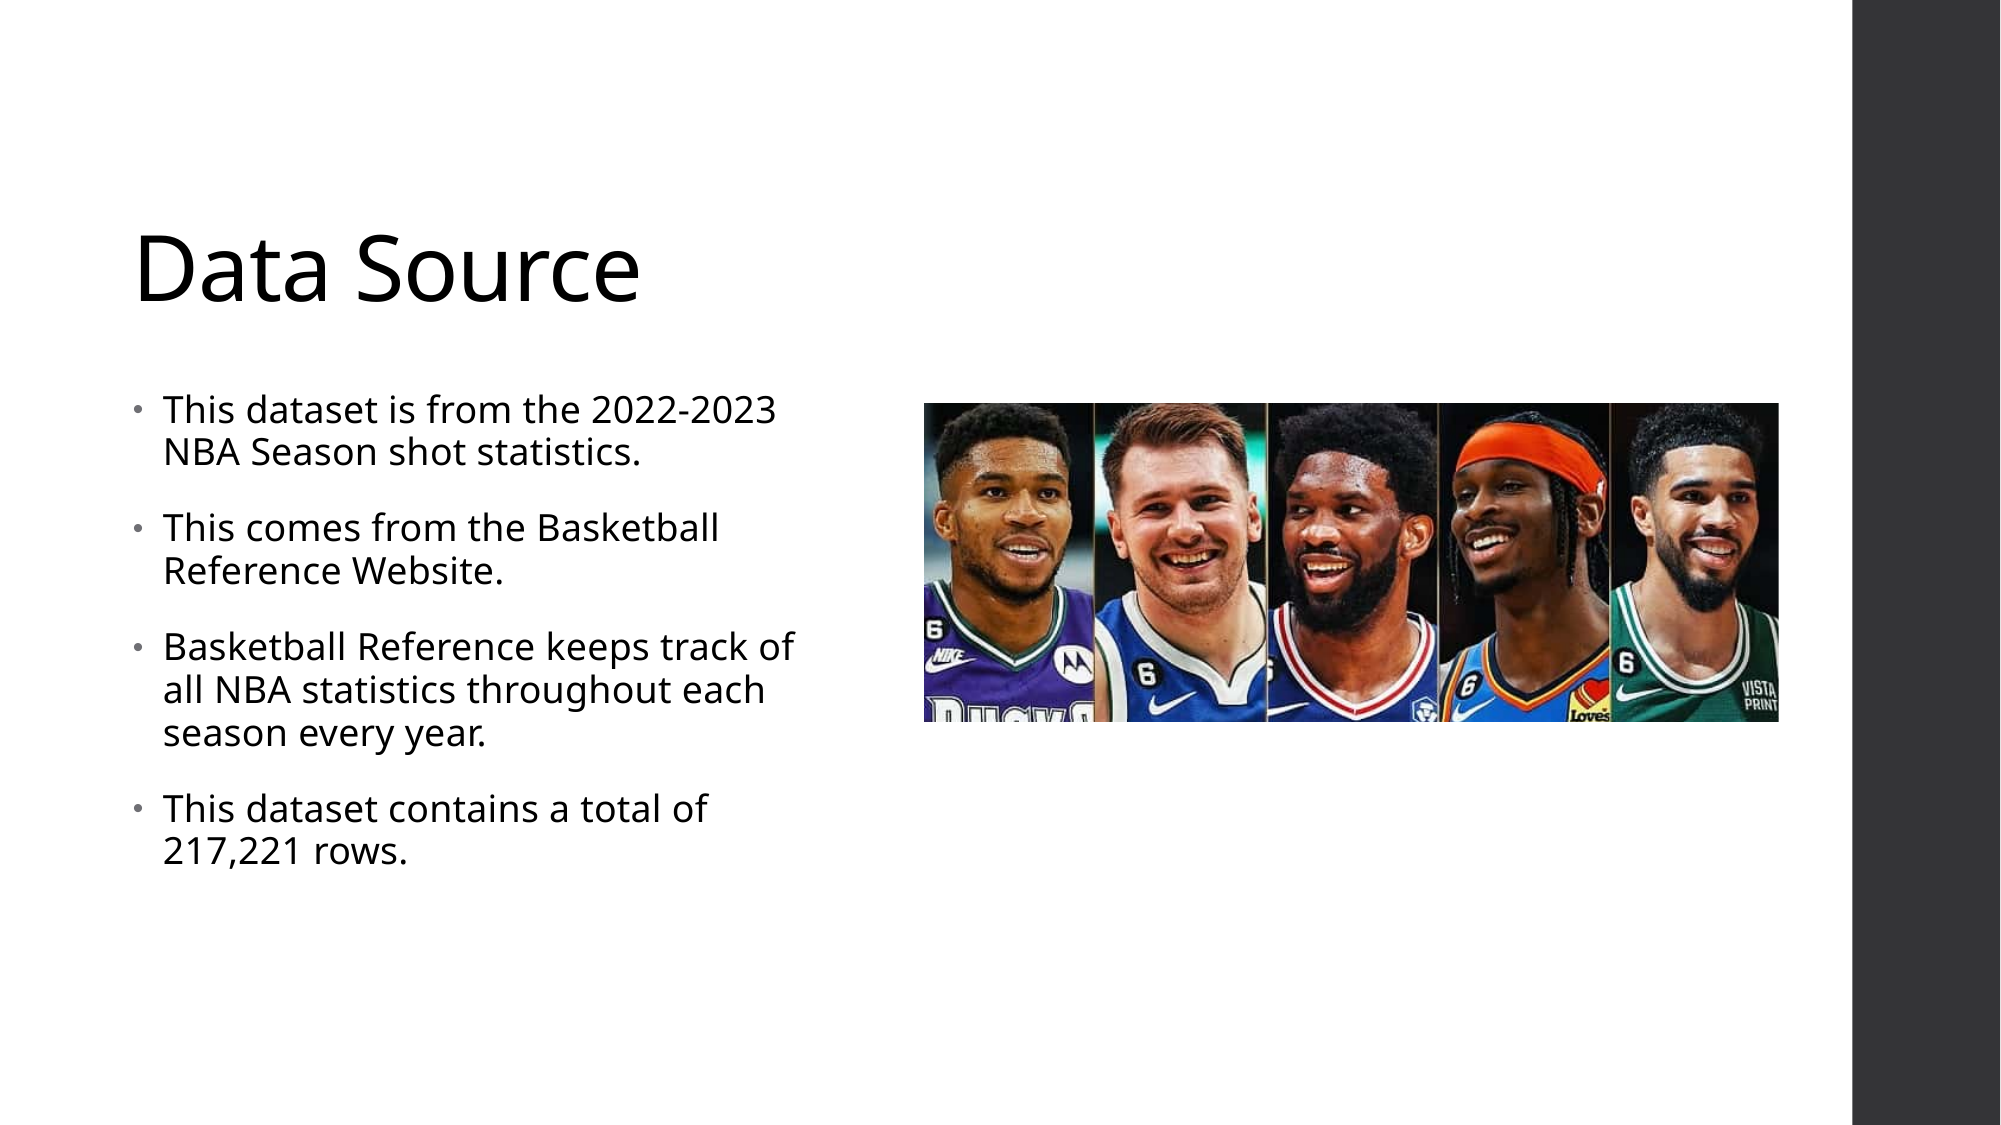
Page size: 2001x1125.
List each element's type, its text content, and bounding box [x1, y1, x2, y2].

title Data Source [117, 111, 862, 329]
picture [923, 402, 1779, 723]
list This dataset is from the 2022-2023 NBA Season shot statistics. This comes from the Basketball Reference Website. Basketball Reference keeps track of all NBA statistics throughout each season every year. This dataset contains a total of 217,221 rows. [117, 381, 862, 1014]
